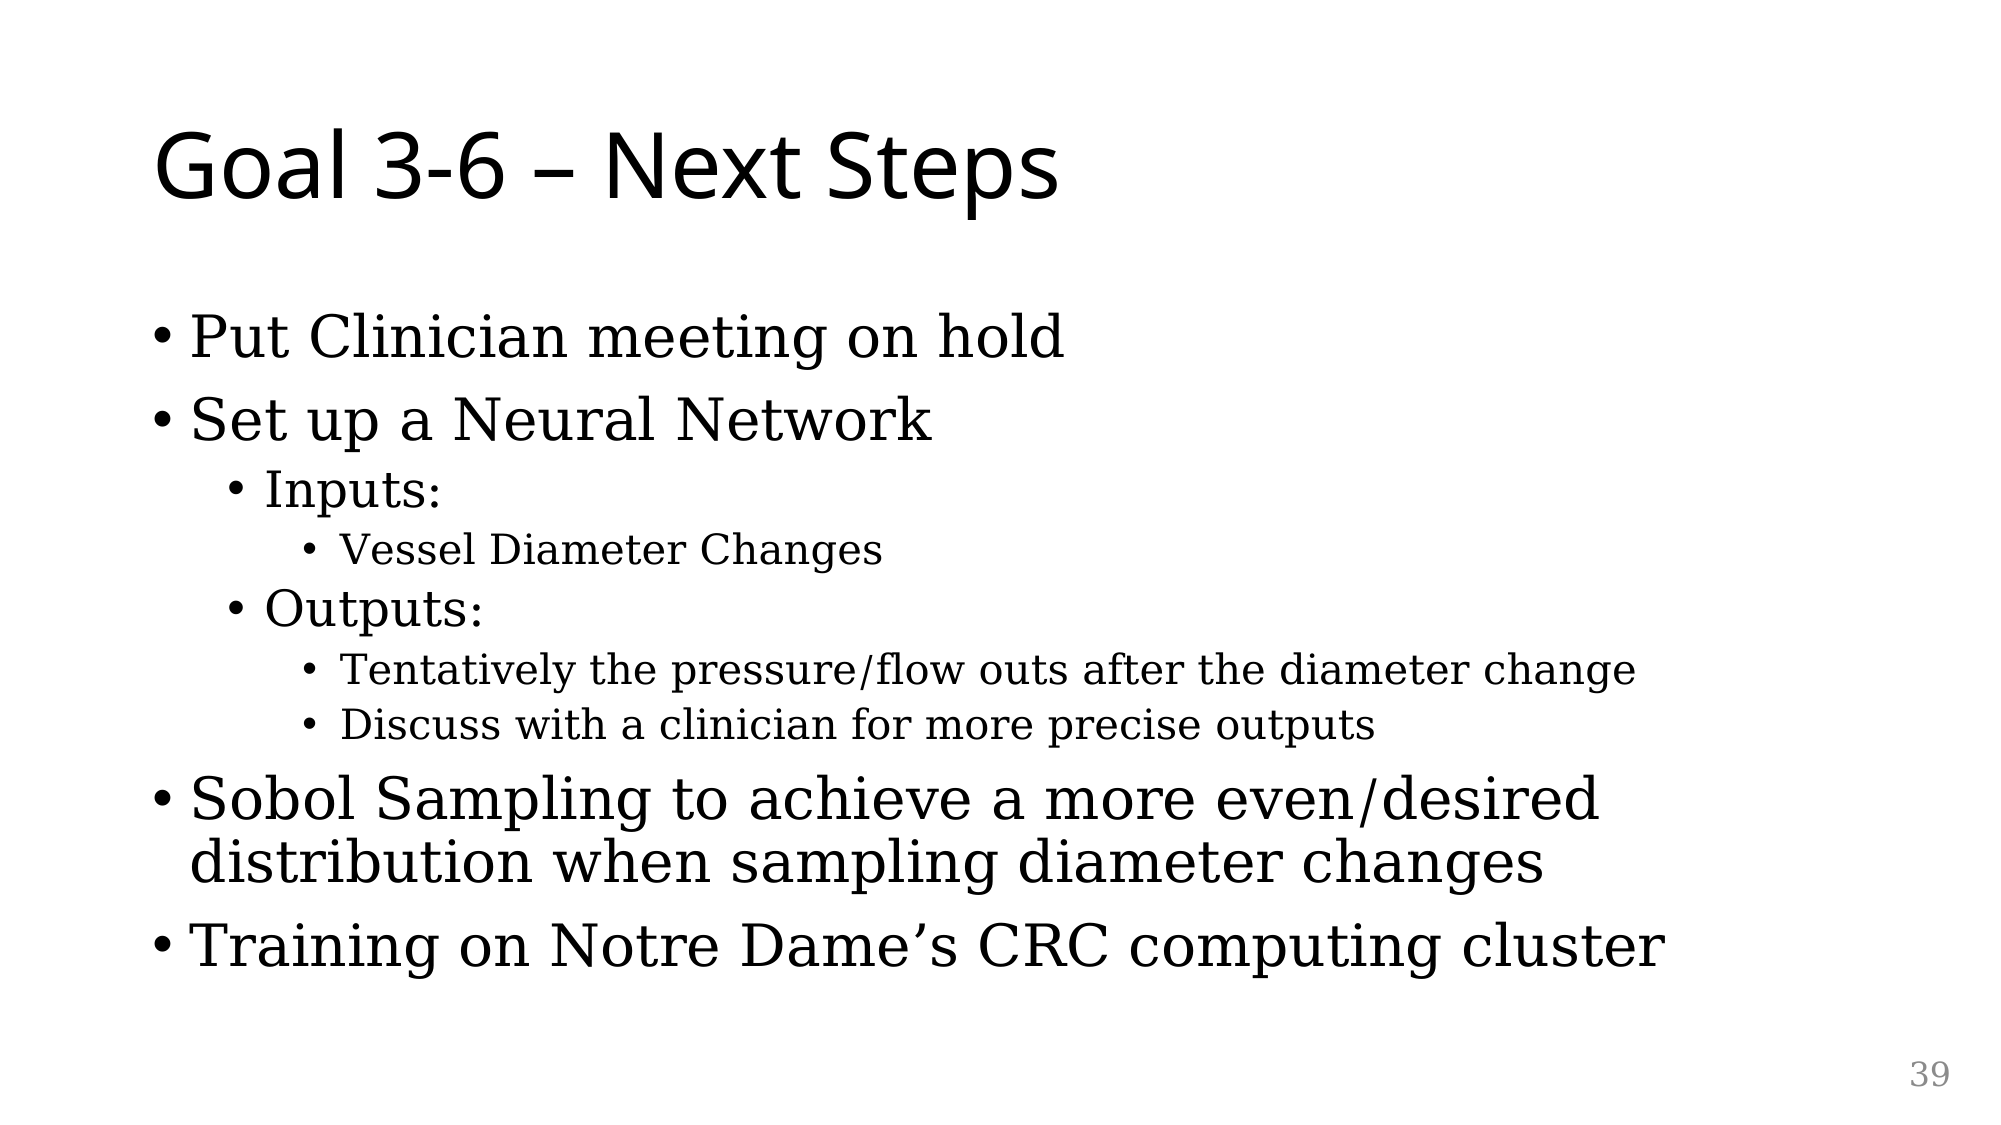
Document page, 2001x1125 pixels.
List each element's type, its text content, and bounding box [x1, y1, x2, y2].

list Put Clinician meeting on hold Set up a Neural Network Inputs: Vessel Diameter Changes Outputs: Tentatively the pressure/flow outs after the diameter change Discuss with a clinician for more precise outputs Sobol Sampling to achieve a more even/desired distribution when sampling diameter changes Training on Notre Dame’s CRC computing cluster [137, 299, 1863, 1014]
slide_number 39 [1516, 1042, 1967, 1103]
title Goal 3-6 – Next Steps [137, 59, 1863, 278]
